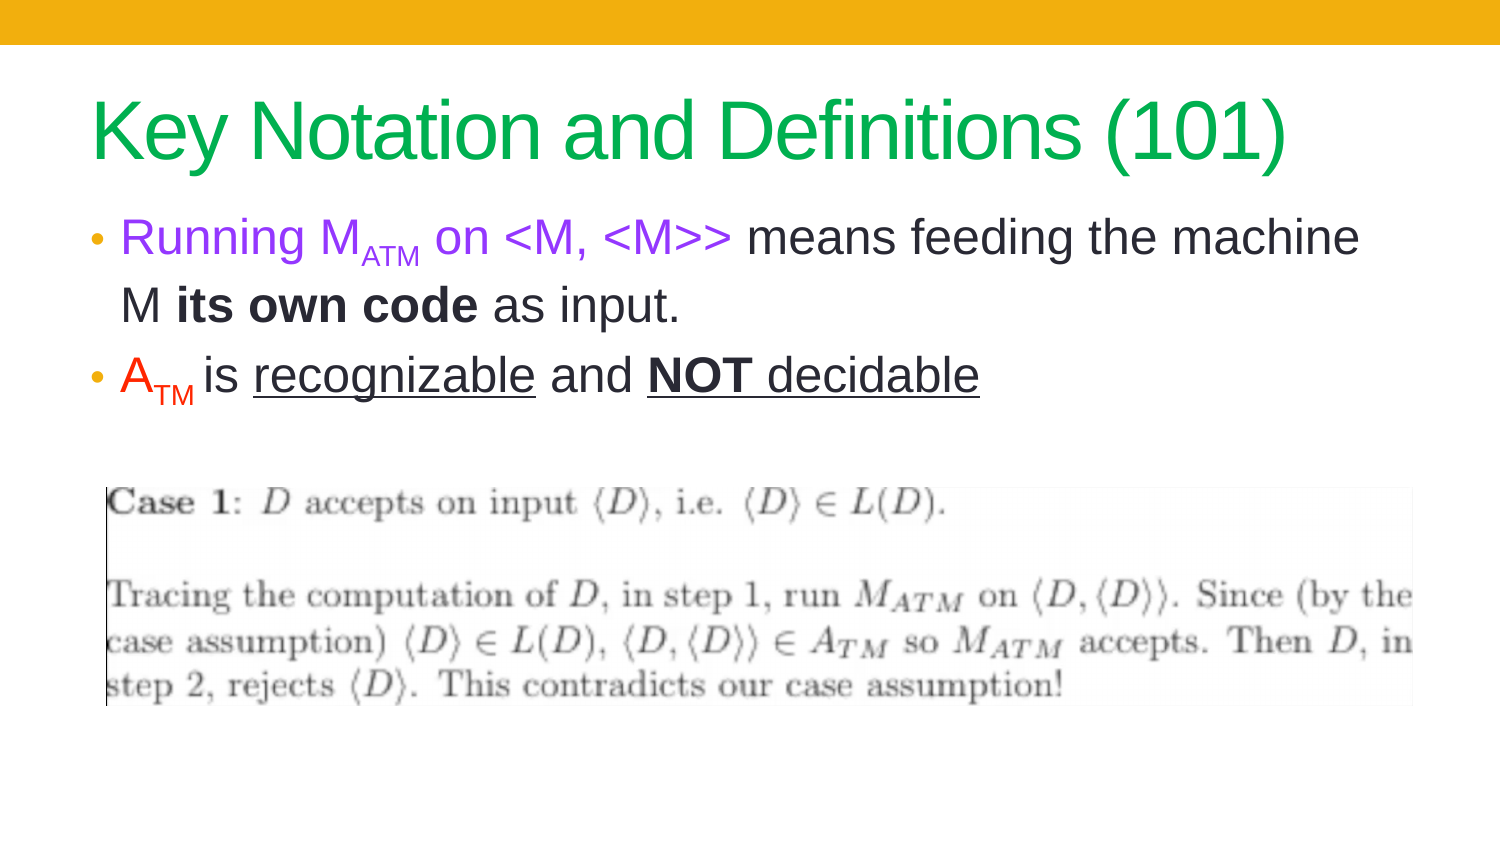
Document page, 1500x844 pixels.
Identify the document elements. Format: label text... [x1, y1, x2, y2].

list Running MATM on <M, <M>> means feeding the machine M its own code as input. ATM is recognizable and NOT decidable [75, 196, 1425, 778]
picture [106, 487, 1413, 706]
title Key Notation and Definitions (101) [75, 65, 1425, 188]
